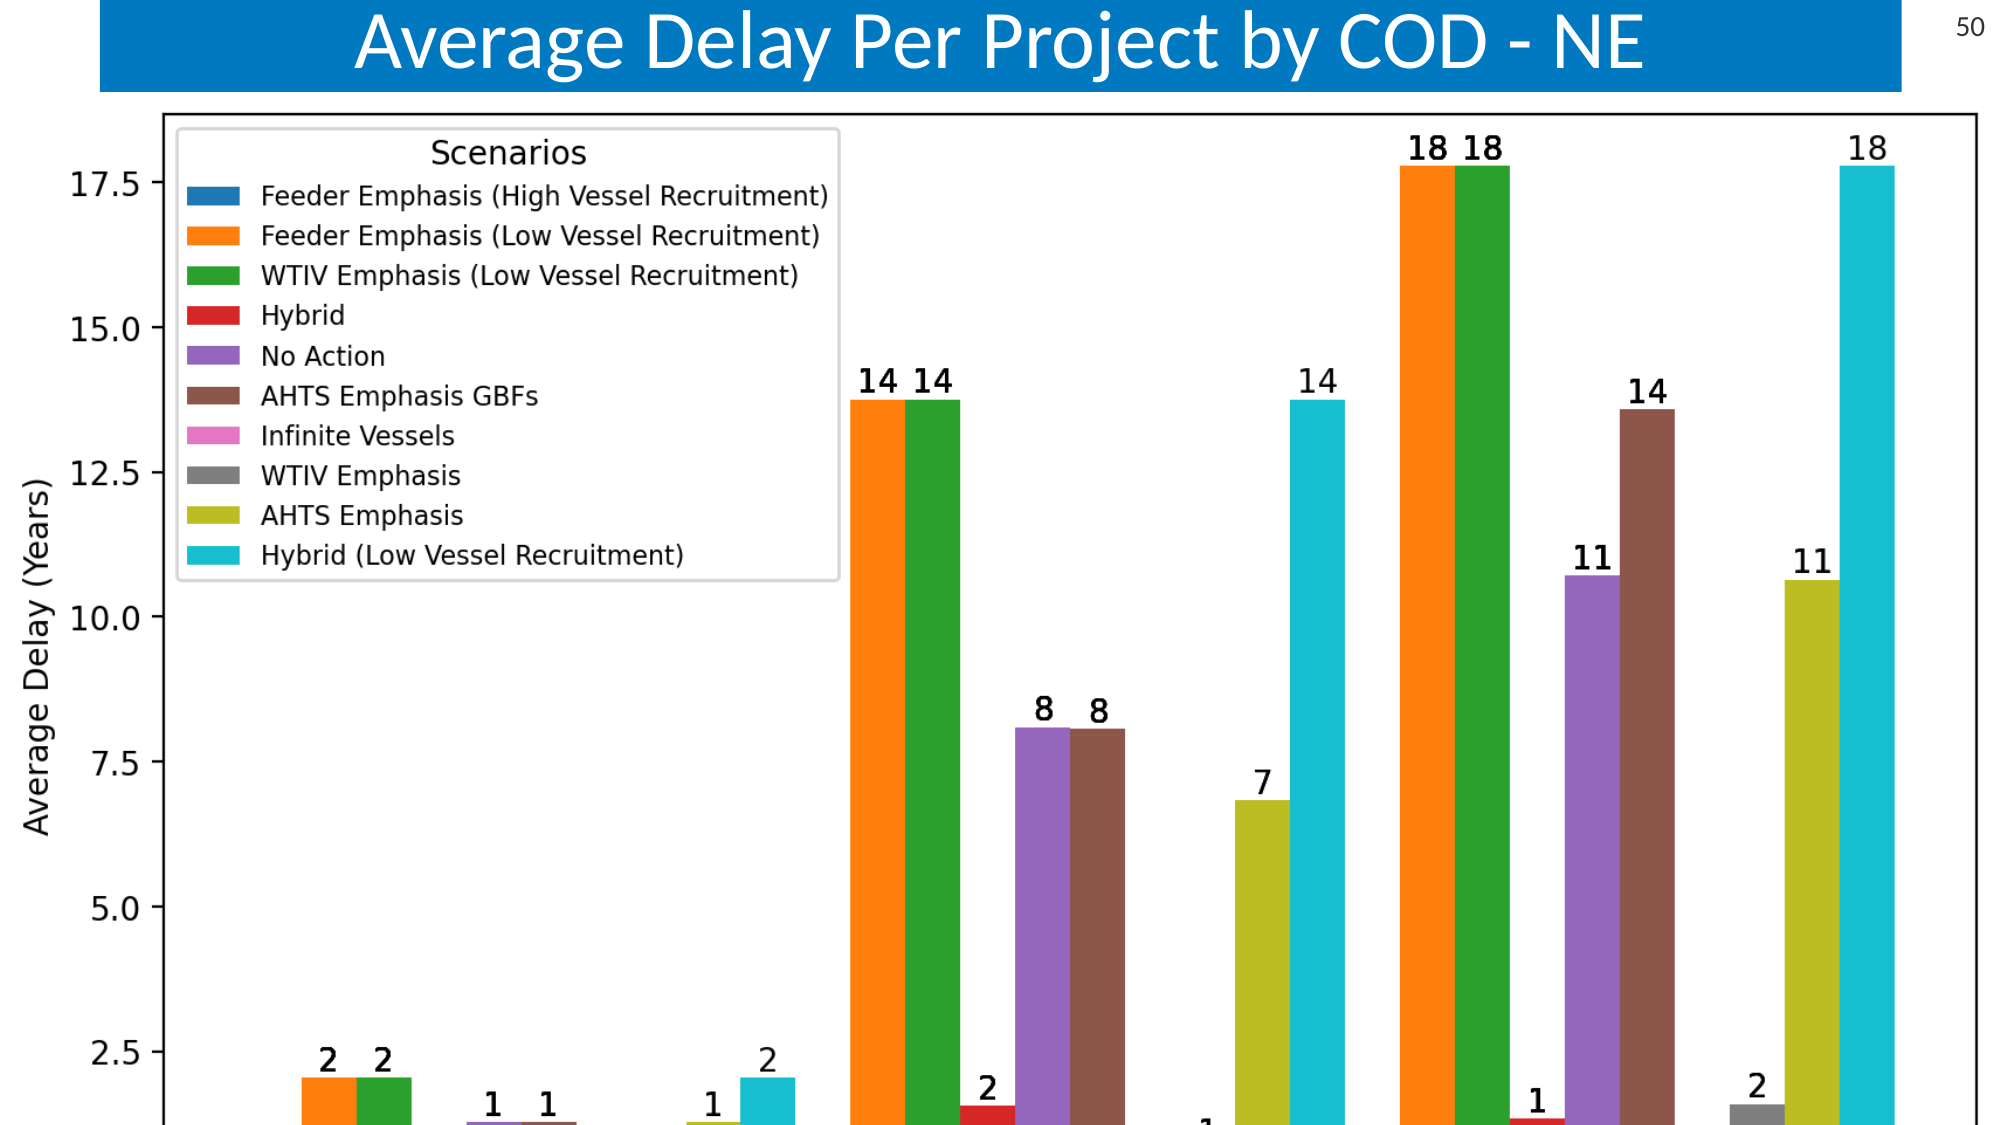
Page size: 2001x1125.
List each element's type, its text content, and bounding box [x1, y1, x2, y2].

picture [0, 92, 2000, 1125]
title Average Delay Per Project by COD - NE [99, 0, 1902, 91]
